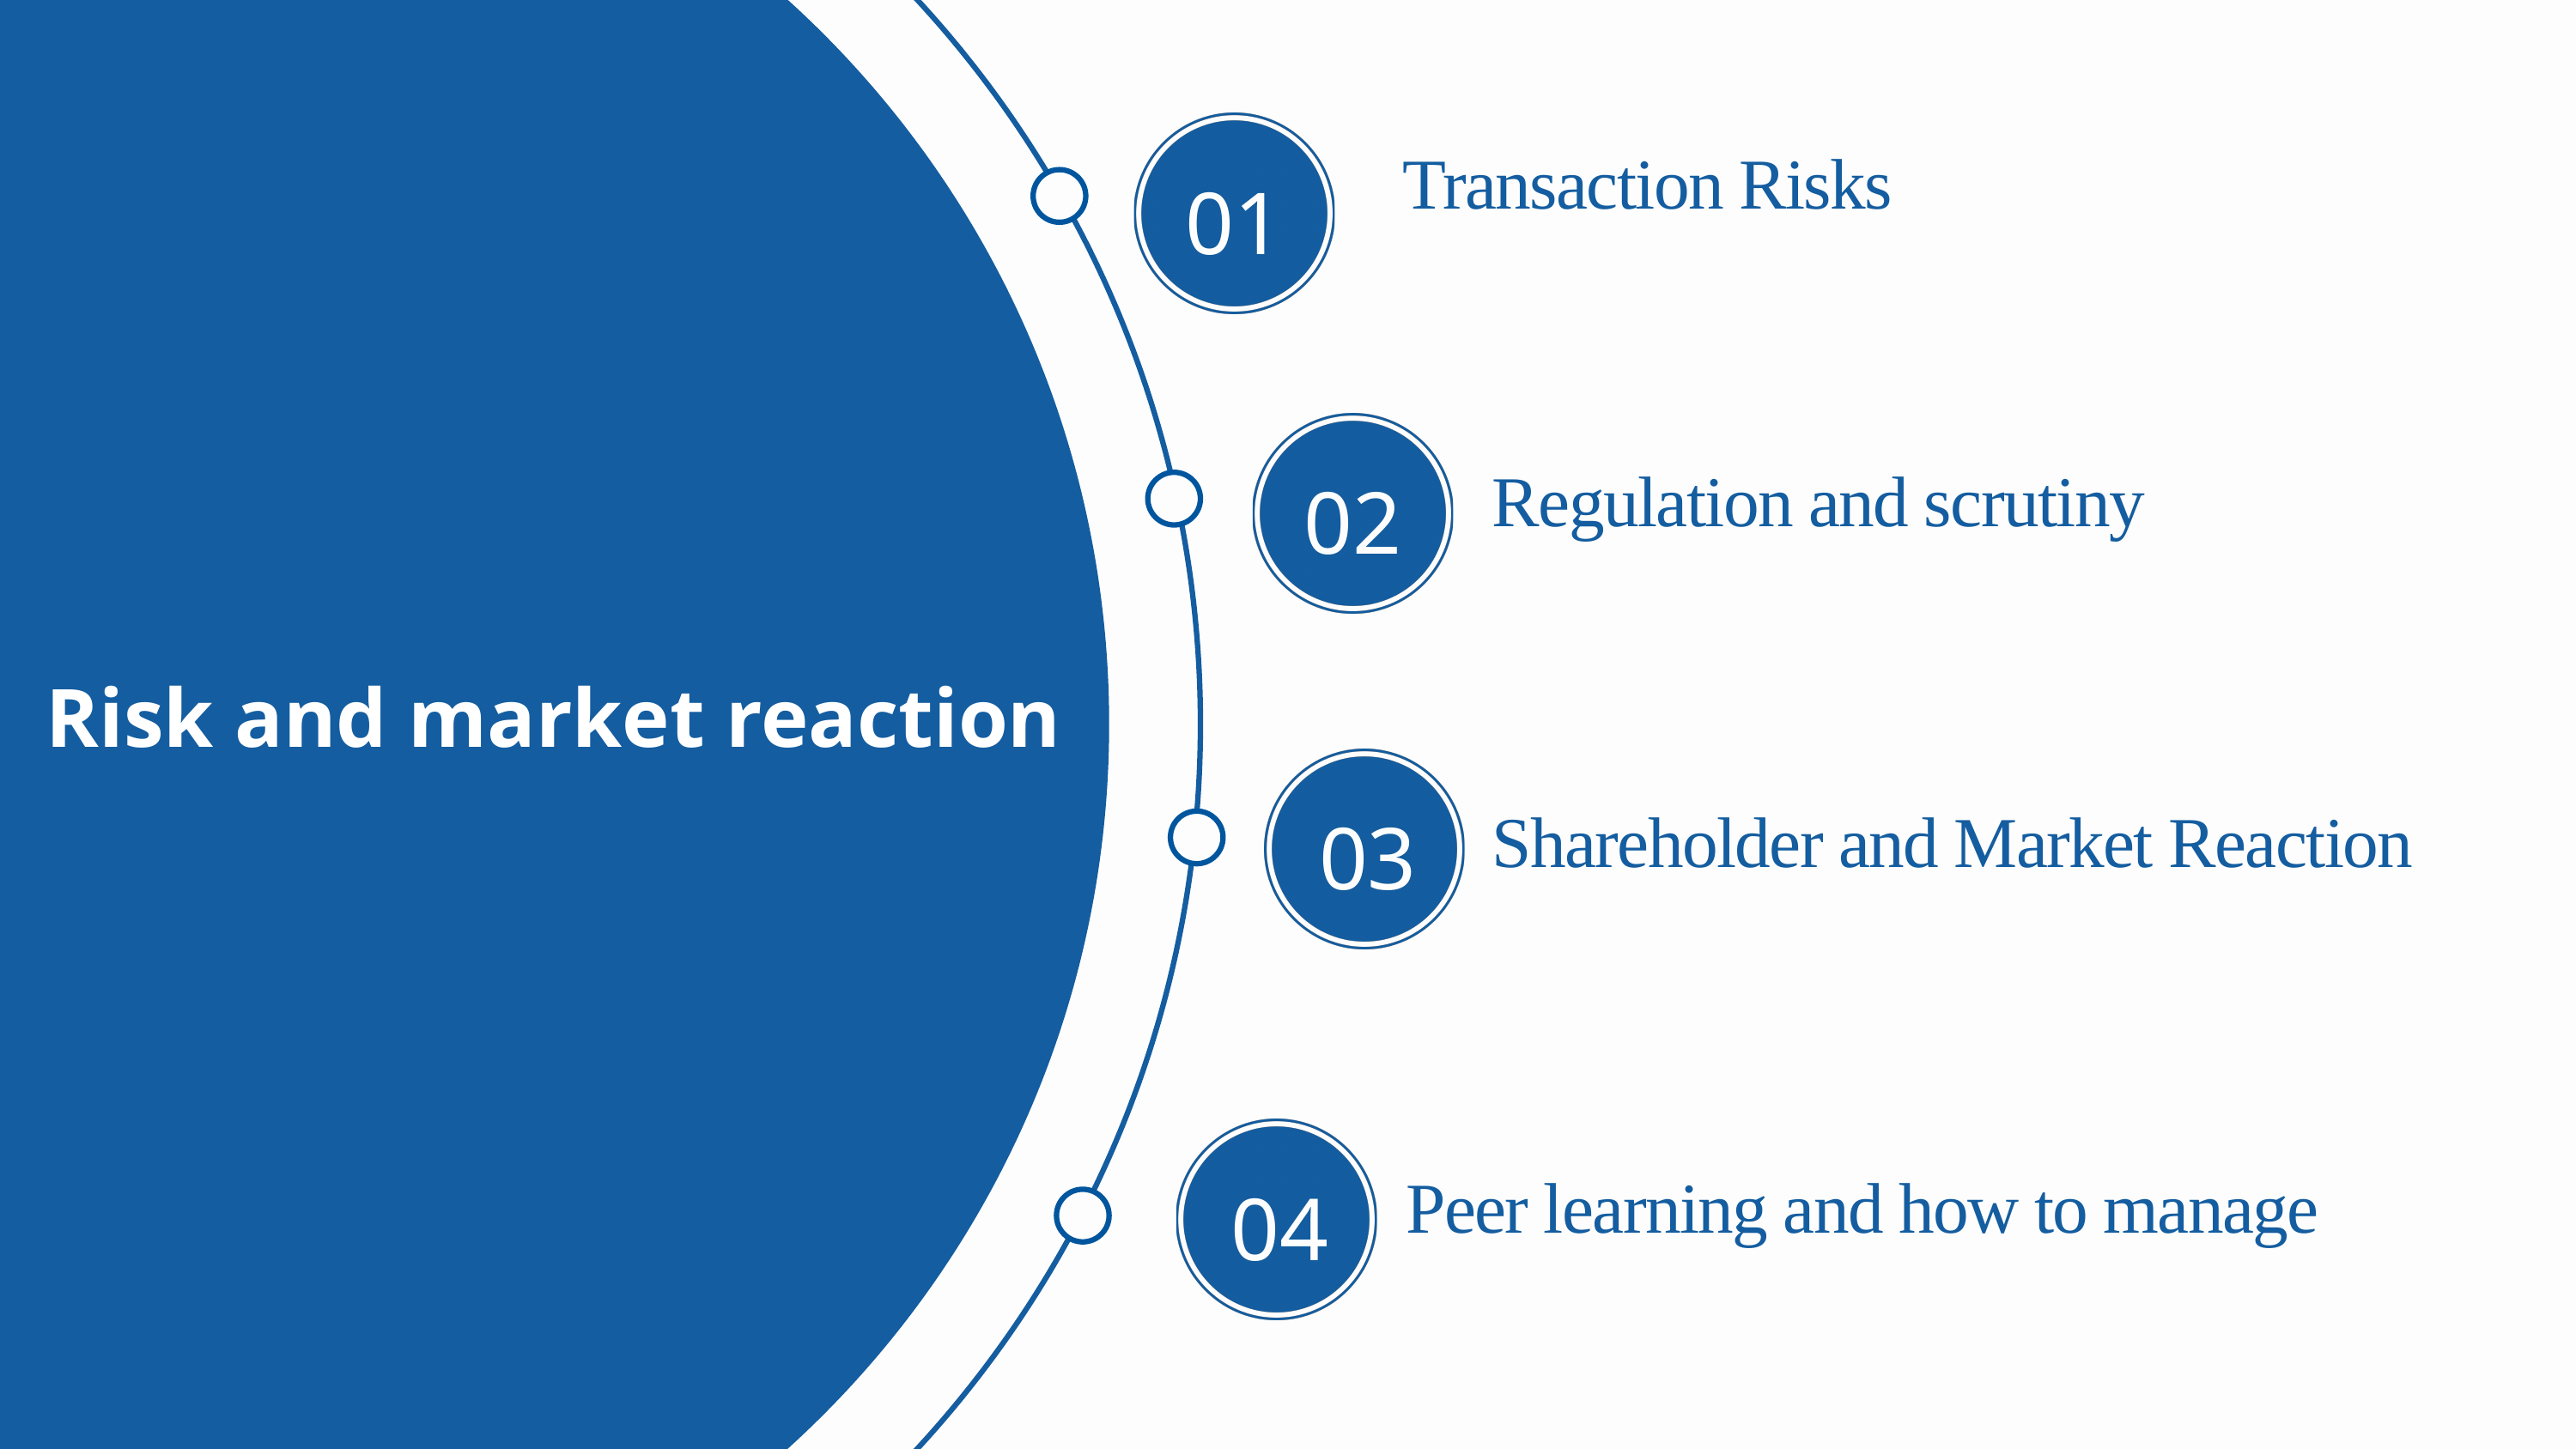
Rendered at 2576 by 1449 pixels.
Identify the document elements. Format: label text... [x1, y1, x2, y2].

text_box Shareholder and Market Reaction [1492, 780, 2567, 942]
text_box Peer learning and how to manage [1406, 1147, 2432, 1307]
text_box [1056, 1189, 1109, 1242]
text_box [1264, 749, 1465, 949]
text_box [1252, 413, 1454, 614]
text_box [1207, 1119, 1377, 1320]
text_box Regulation and scrutiny [1492, 440, 2305, 641]
text_box 01 [1207, 151, 1315, 272]
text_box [1147, 471, 1201, 525]
text_box [1207, 112, 1335, 314]
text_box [1116, 0, 1201, 1449]
text_box 03 [1287, 787, 1448, 907]
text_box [0, 0, 1109, 1449]
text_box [1032, 169, 1086, 223]
text_box 02 [1273, 452, 1433, 572]
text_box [1170, 810, 1224, 864]
text_box Transaction Risks [1402, 123, 2478, 424]
text_box 04 [1207, 1157, 1360, 1278]
